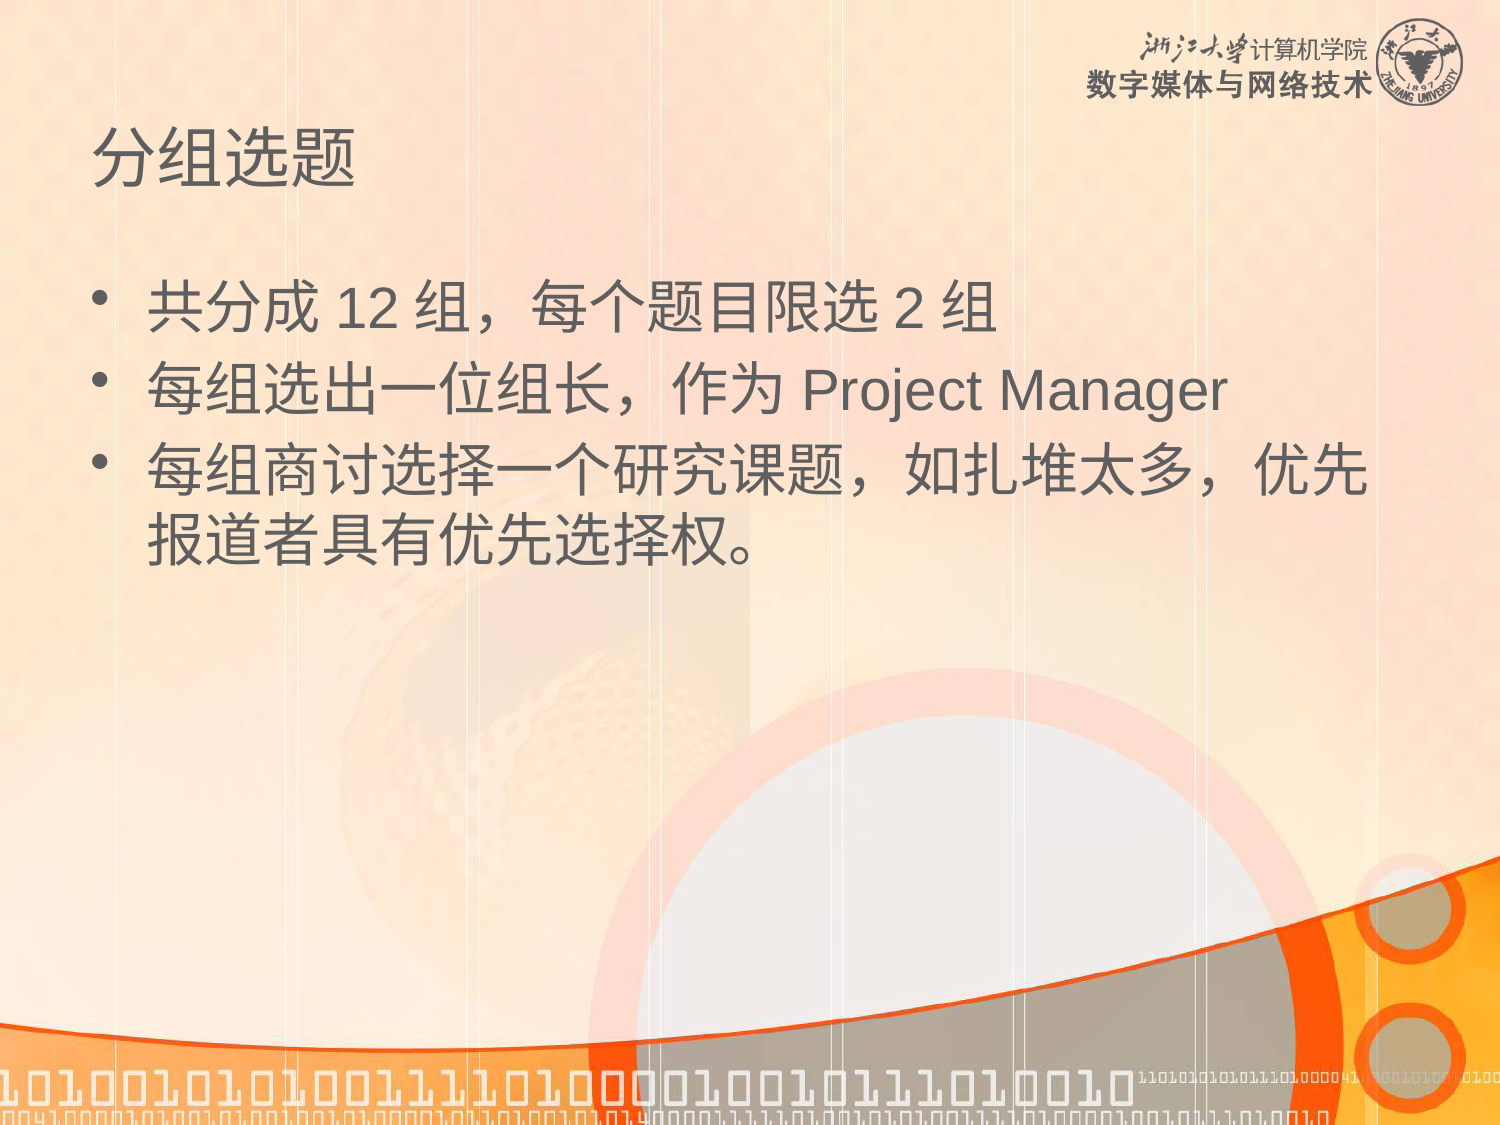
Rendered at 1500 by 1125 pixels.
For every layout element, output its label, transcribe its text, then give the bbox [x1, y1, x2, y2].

title 分组选题 [74, 77, 1426, 233]
footer [11, 1024, 1459, 1103]
list 共分成12组，每个题目限选2组 每组选出一位组长，作为Project Manager 每组商讨选择一个研究课题，如扎堆太多，优先报道者具有优先选择权。 [74, 262, 1426, 1006]
picture [0, 0, 1500, 1125]
